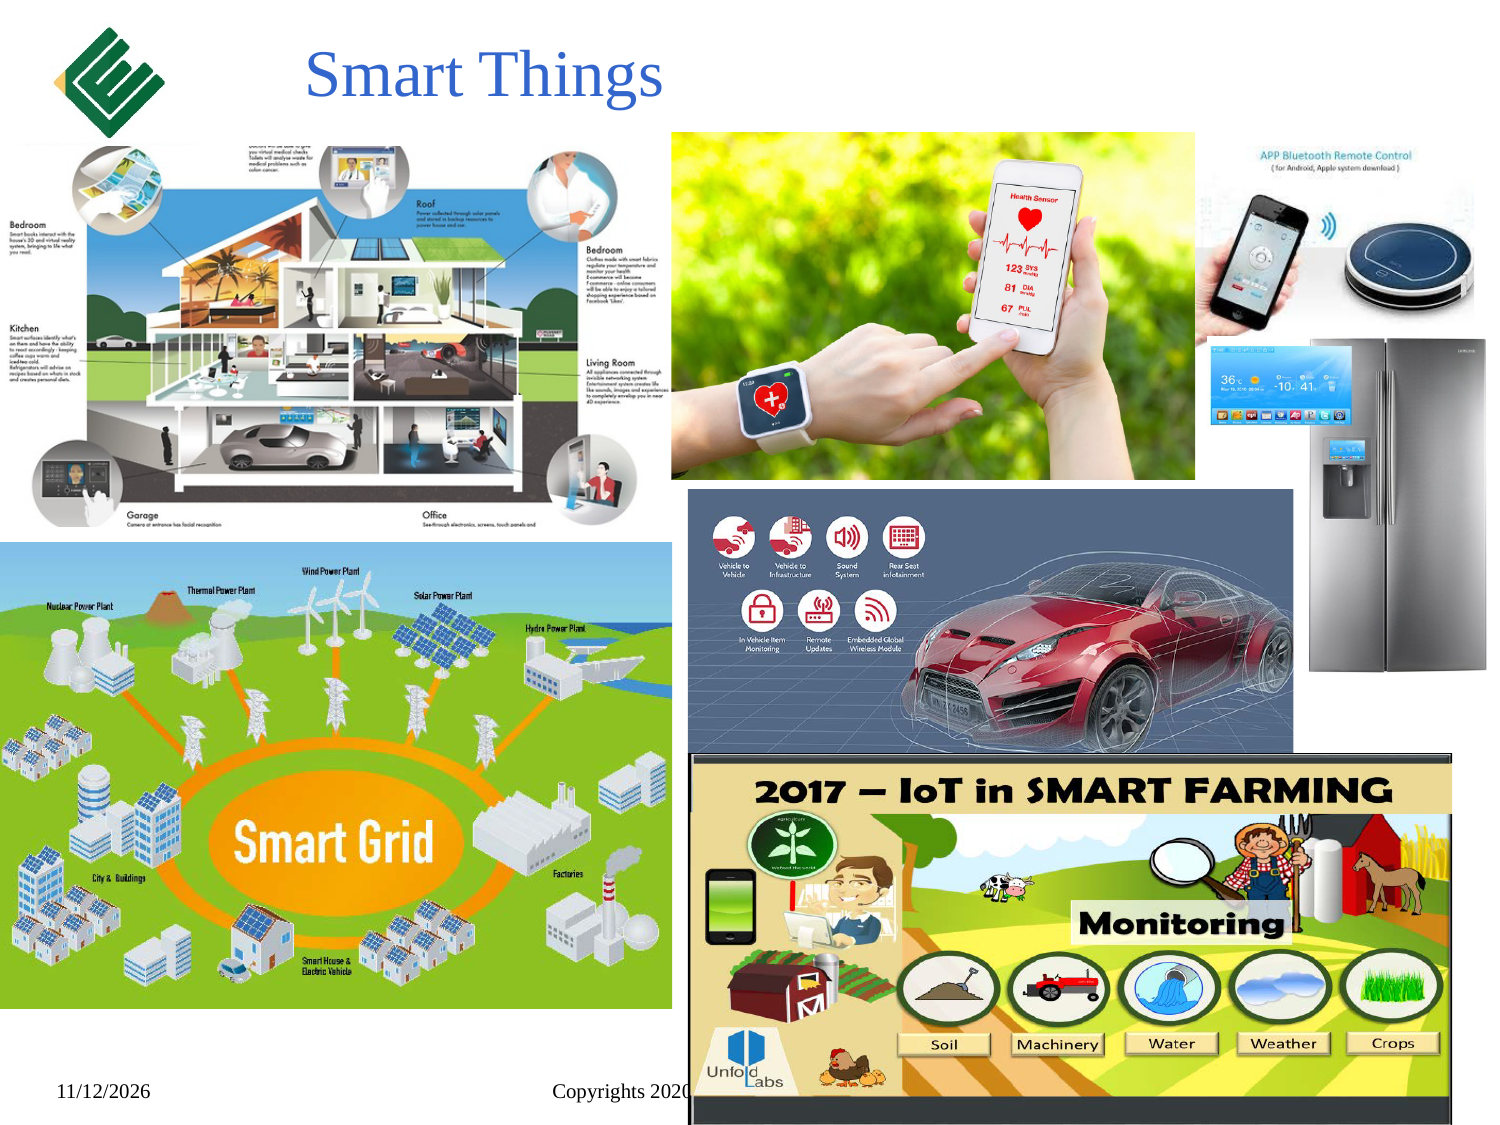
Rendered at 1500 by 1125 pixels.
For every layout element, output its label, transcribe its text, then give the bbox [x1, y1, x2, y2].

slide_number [41, 1070, 288, 1118]
picture [0, 541, 673, 1009]
footer Copyrights 2020 CE-UIT. All Rights Reserved. [288, 1070, 682, 1118]
title Smart Things [288, 12, 721, 127]
picture [0, 0, 1489, 1125]
